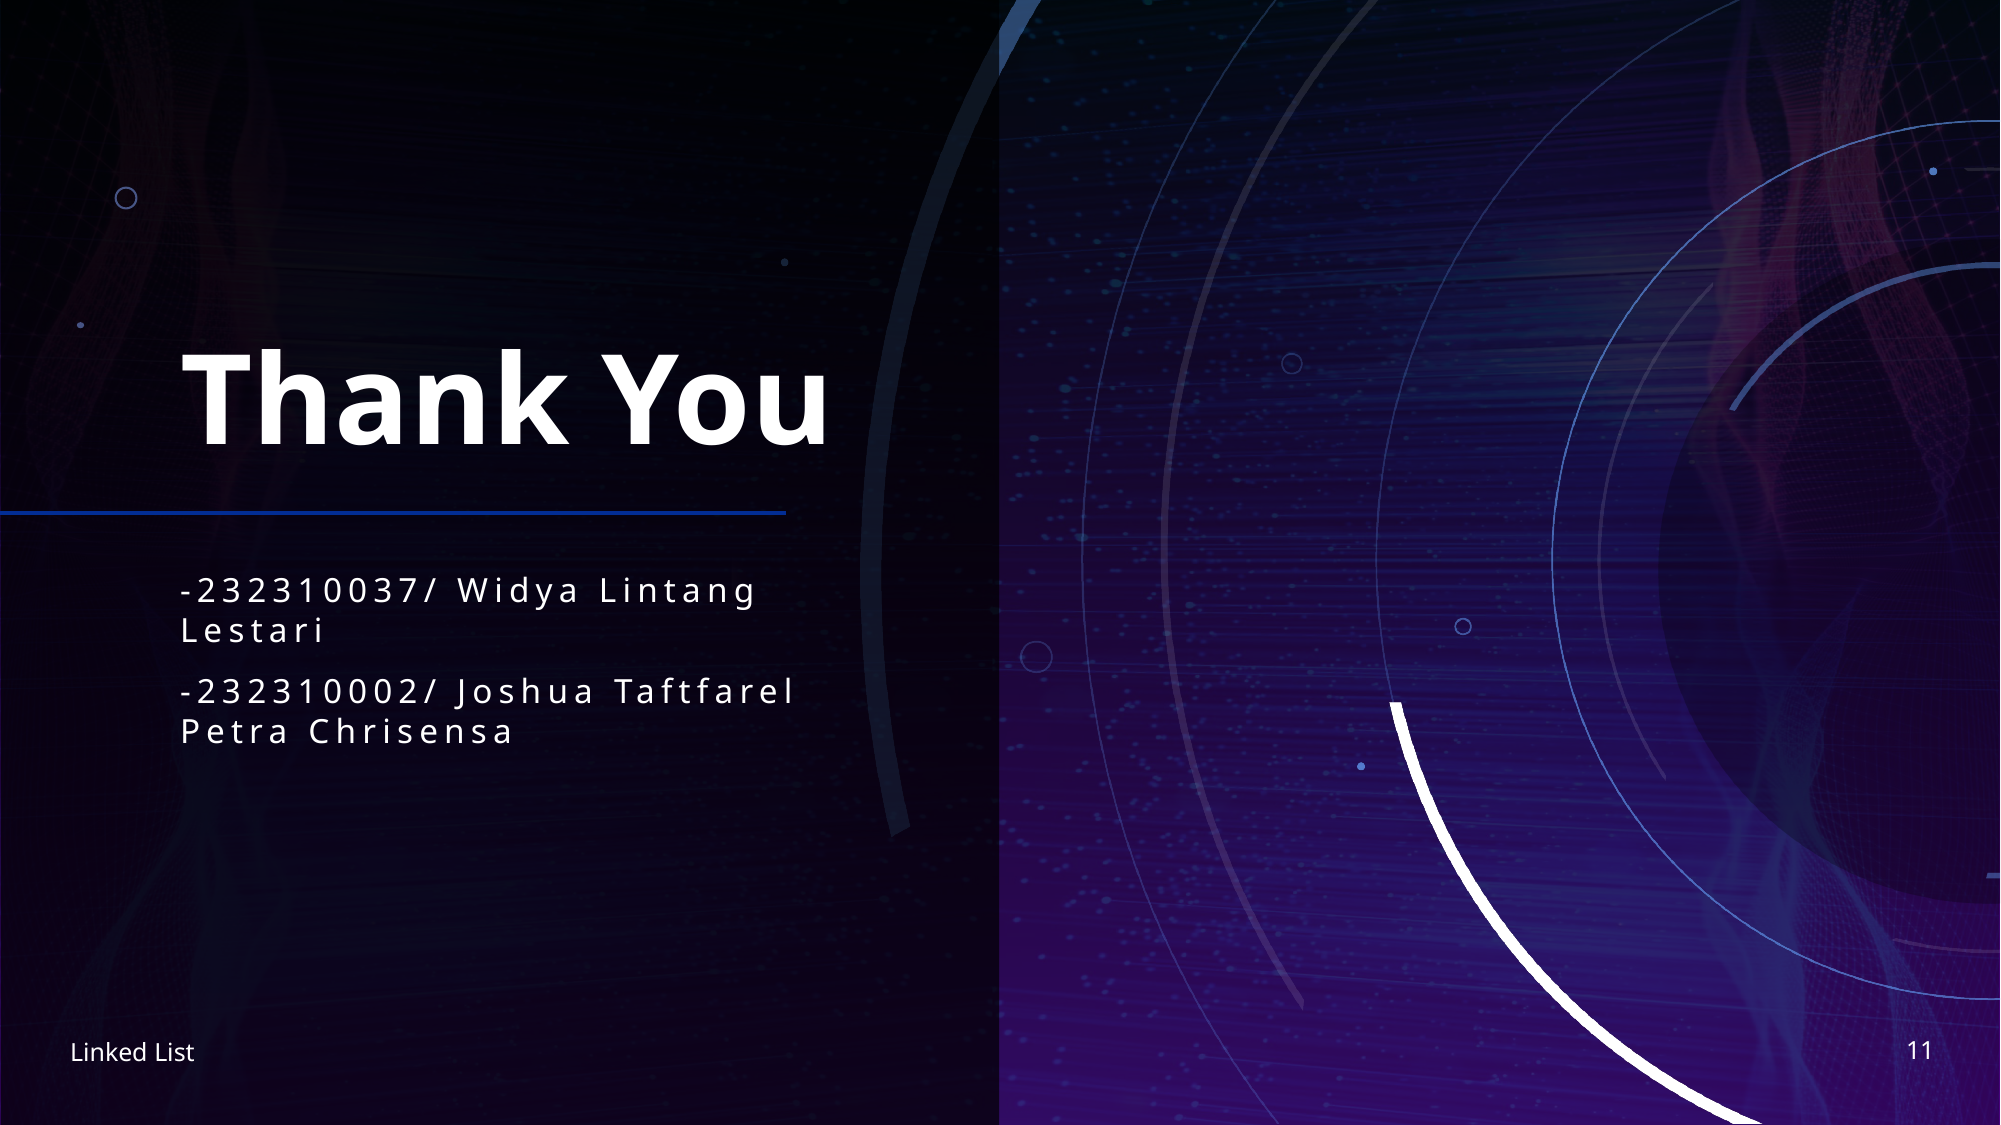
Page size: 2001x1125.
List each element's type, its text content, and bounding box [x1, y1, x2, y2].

slide_number 11 [1499, 1021, 1950, 1082]
list -232310037/ Widya Lintang Lestari -232310002/ Joshua Taftfarel Petra Chrisensa [165, 562, 891, 992]
title Thank You [165, 256, 891, 480]
footer Linked List [55, 1023, 731, 1084]
picture [731, 0, 2001, 1124]
